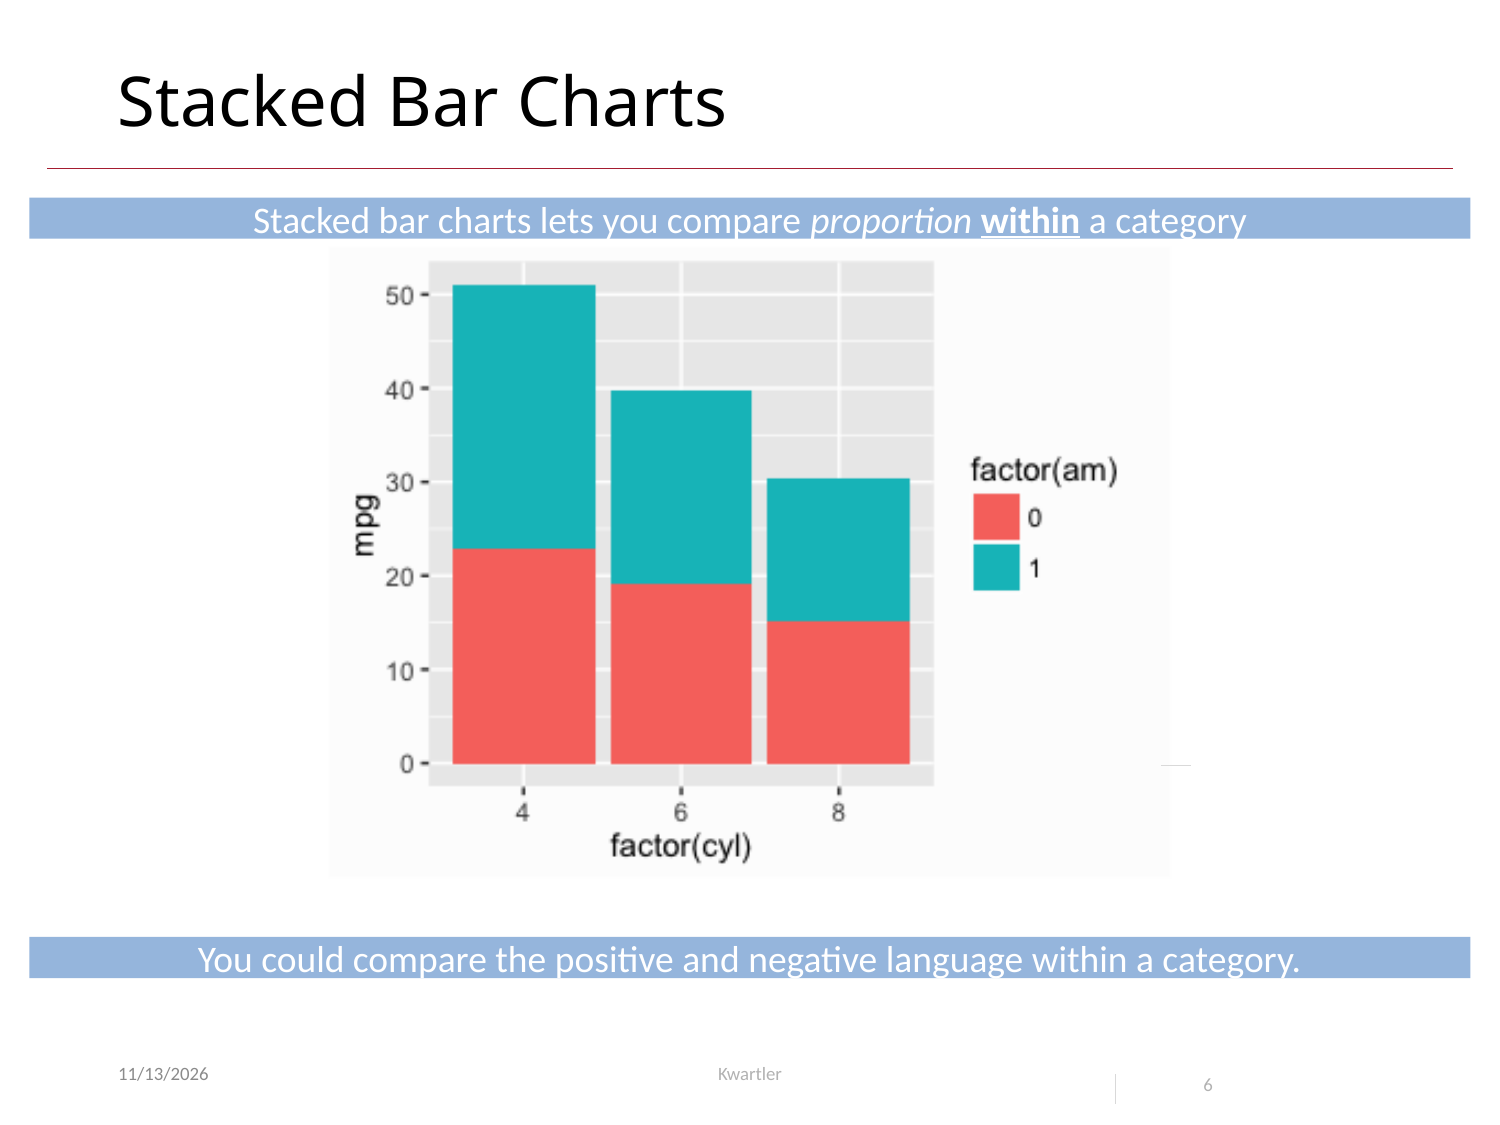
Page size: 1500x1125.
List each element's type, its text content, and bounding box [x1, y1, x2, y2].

picture [328, 246, 1172, 879]
slide_number 6 [1188, 1042, 1330, 1103]
footer Kwartler [496, 1042, 1004, 1103]
title Stacked Bar Charts [103, 59, 1397, 157]
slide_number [103, 1042, 441, 1103]
text_box Stacked bar charts lets you compare proportion within a category [28, 197, 1471, 240]
text_box You could compare the positive and negative language within a category. [28, 936, 1471, 979]
